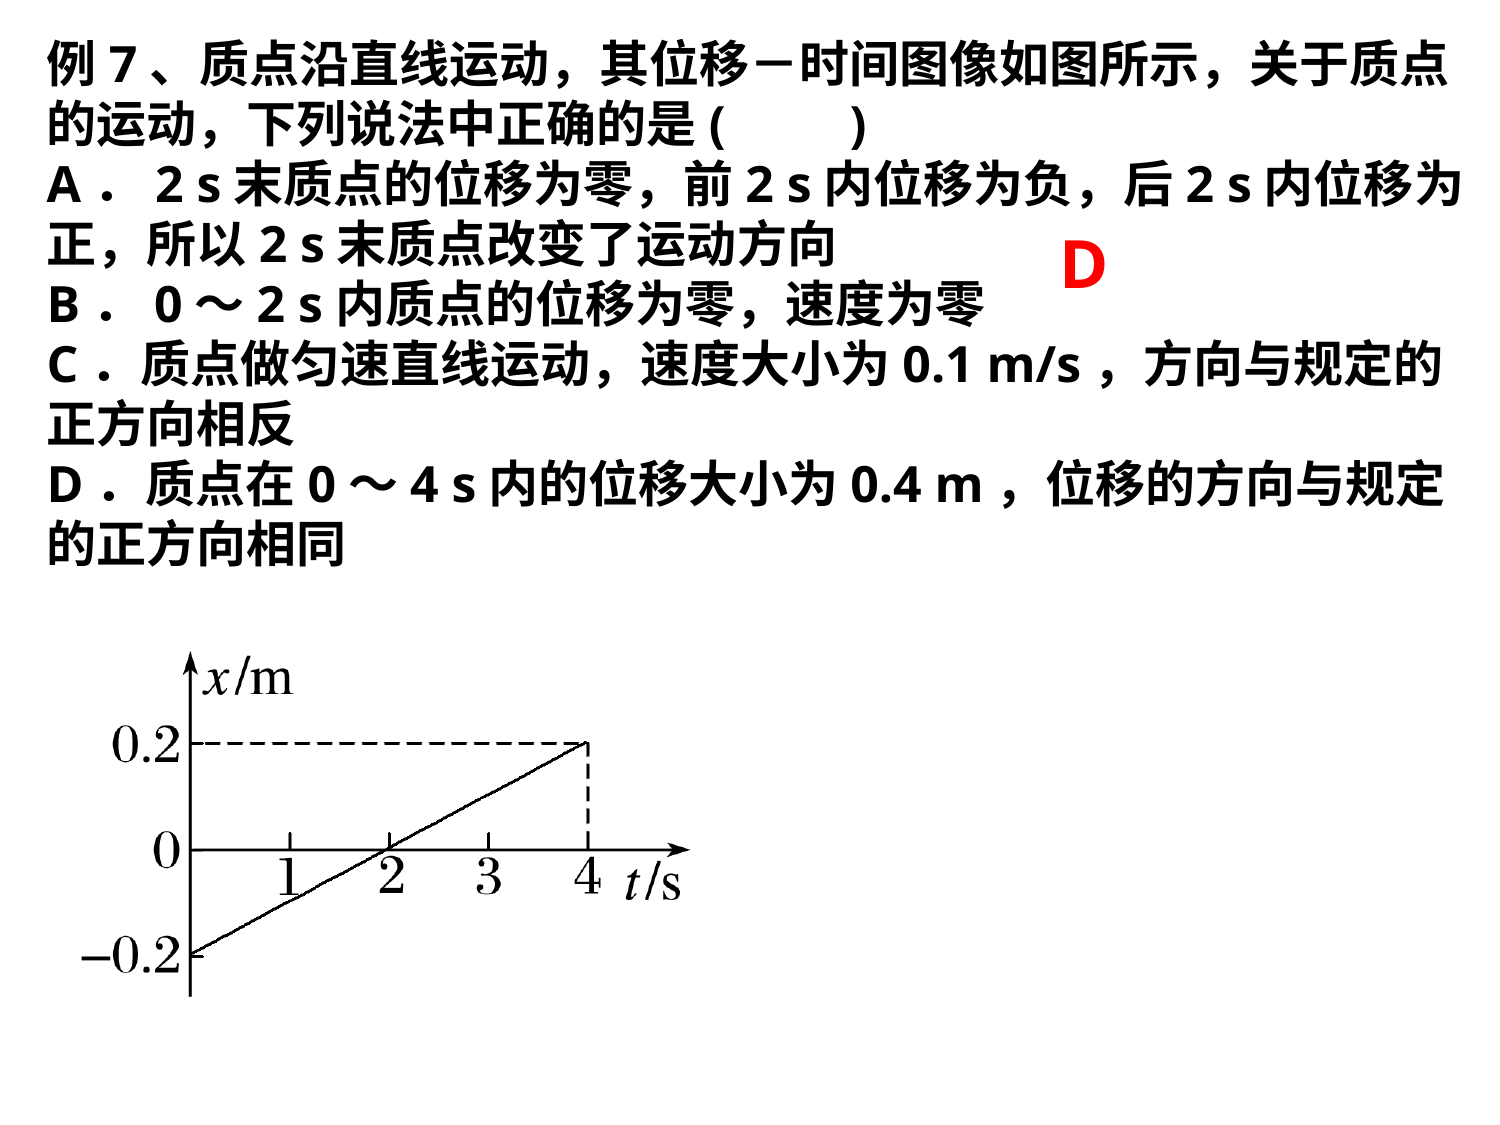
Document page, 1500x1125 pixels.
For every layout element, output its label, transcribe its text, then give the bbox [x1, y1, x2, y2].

text_box D [1045, 214, 1296, 310]
text_box 例7、质点沿直线运动，其位移－时间图像如图所示，关于质点的运动，下列说法中正确的是( ) A．2 s末质点的位移为零，前2 s内位移为负，后2 s内位移为正，所以2 s末质点改变了运动方向 B．0～2 s内质点的位移为零，速度为零 C．质点做匀速直线运动，速度大小为0.1 m/s，方向与规定的正方向相反 D．质点在0～4 s内的位移大小为0.4 m，位移的方向与规定的正方向相同 [31, 25, 1482, 580]
picture [75, 646, 693, 1002]
